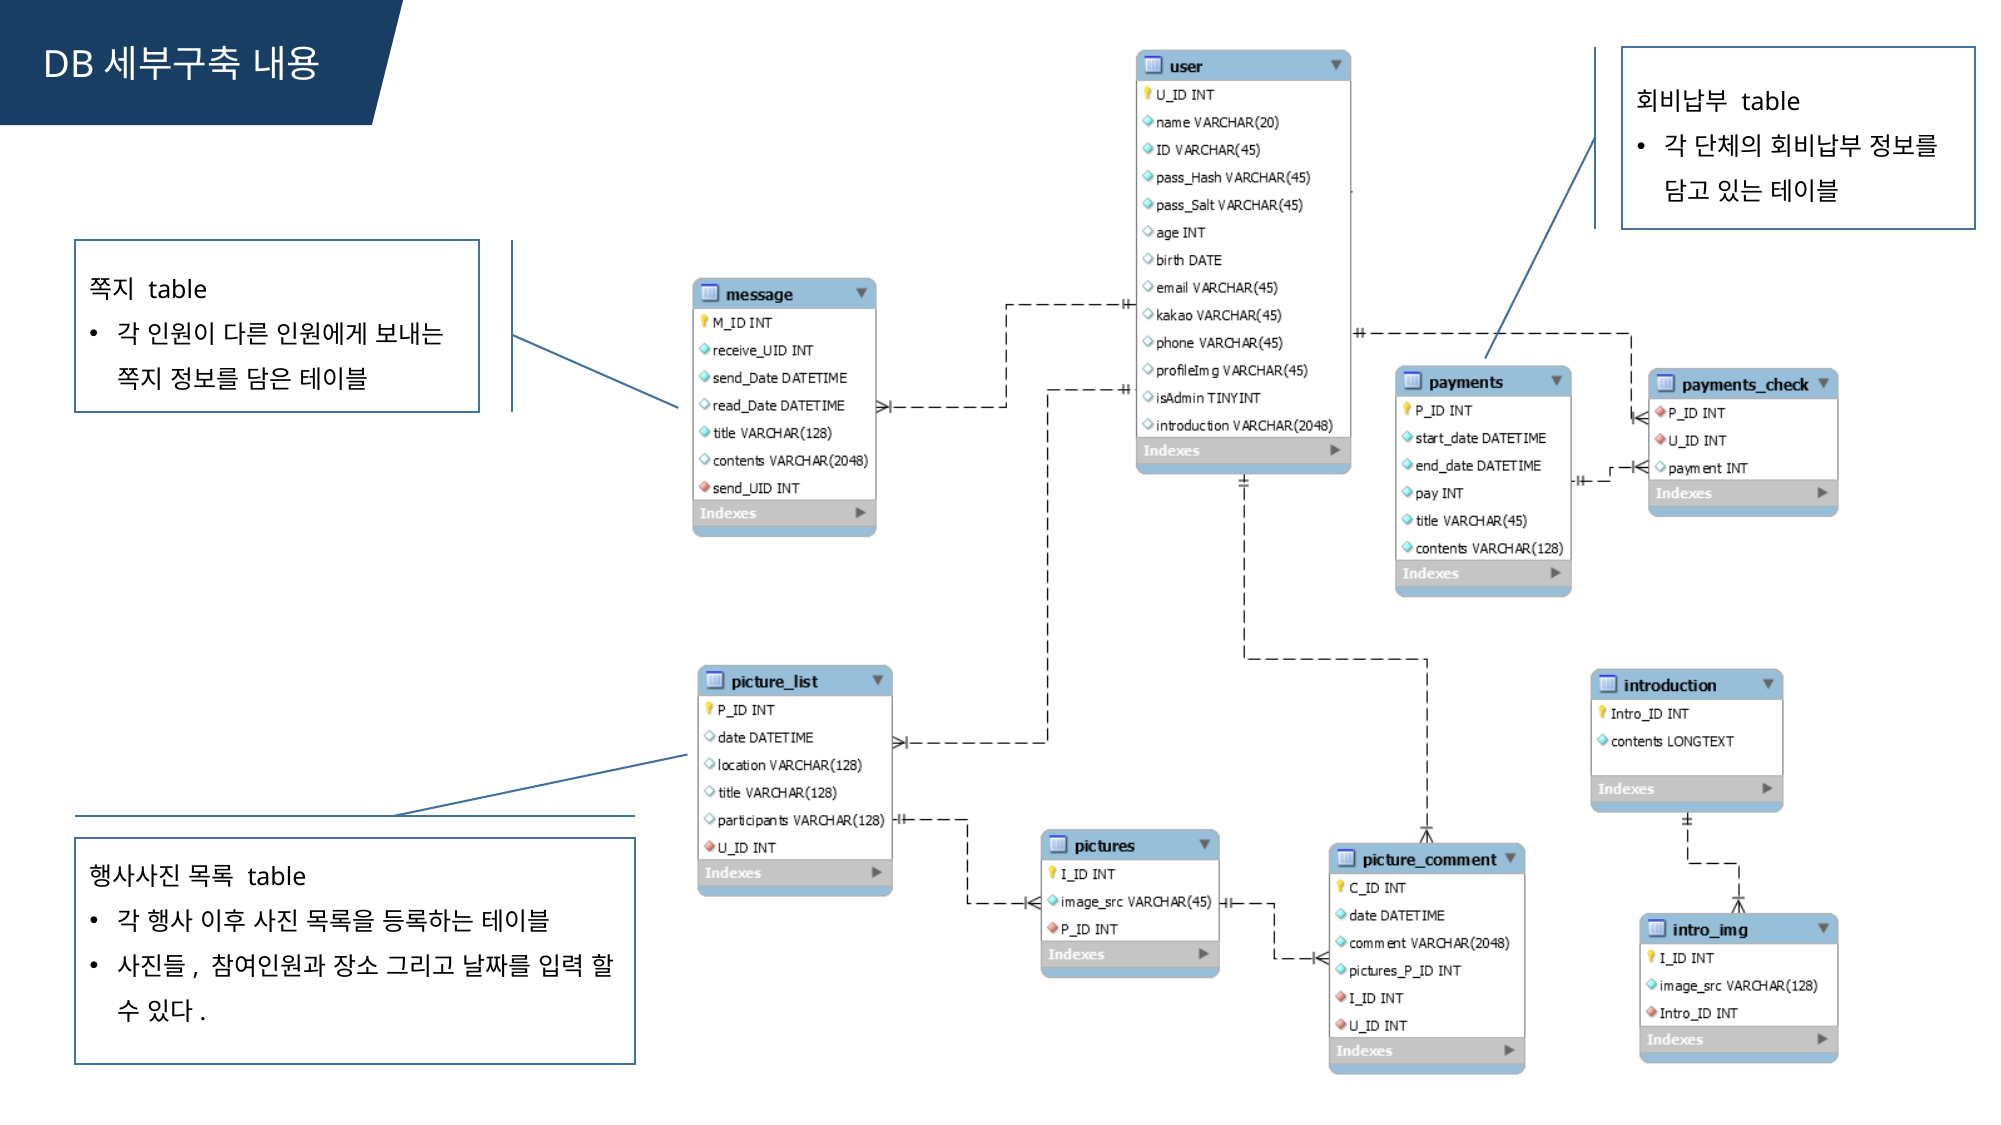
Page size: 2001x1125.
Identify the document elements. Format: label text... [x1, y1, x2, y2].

text_box 쪽지 table 각 인원이 다른 인원에게 보내는 쪽지 정보를 담은 테이블 [74, 239, 480, 413]
text_box DB세부구축 내용 [0, 0, 405, 127]
text_box [75, 764, 635, 818]
text_box 회비납부 table 각 단체의 회비납부 정보를 담고 있는 테이블 [1850, 46, 1976, 230]
text_box 행사사진 목록 table 각 행사 이후 사진 목록을 등록하는 테이블 사진들, 참여인원과 장소 그리고 날짜를 입력 할 수 있다. [74, 837, 635, 1065]
picture [635, 46, 1850, 1086]
text_box 쪽지 table 각 인원이 다른 인원에게 보내는 쪽지 정보를 담은 테이블 [511, 239, 635, 412]
